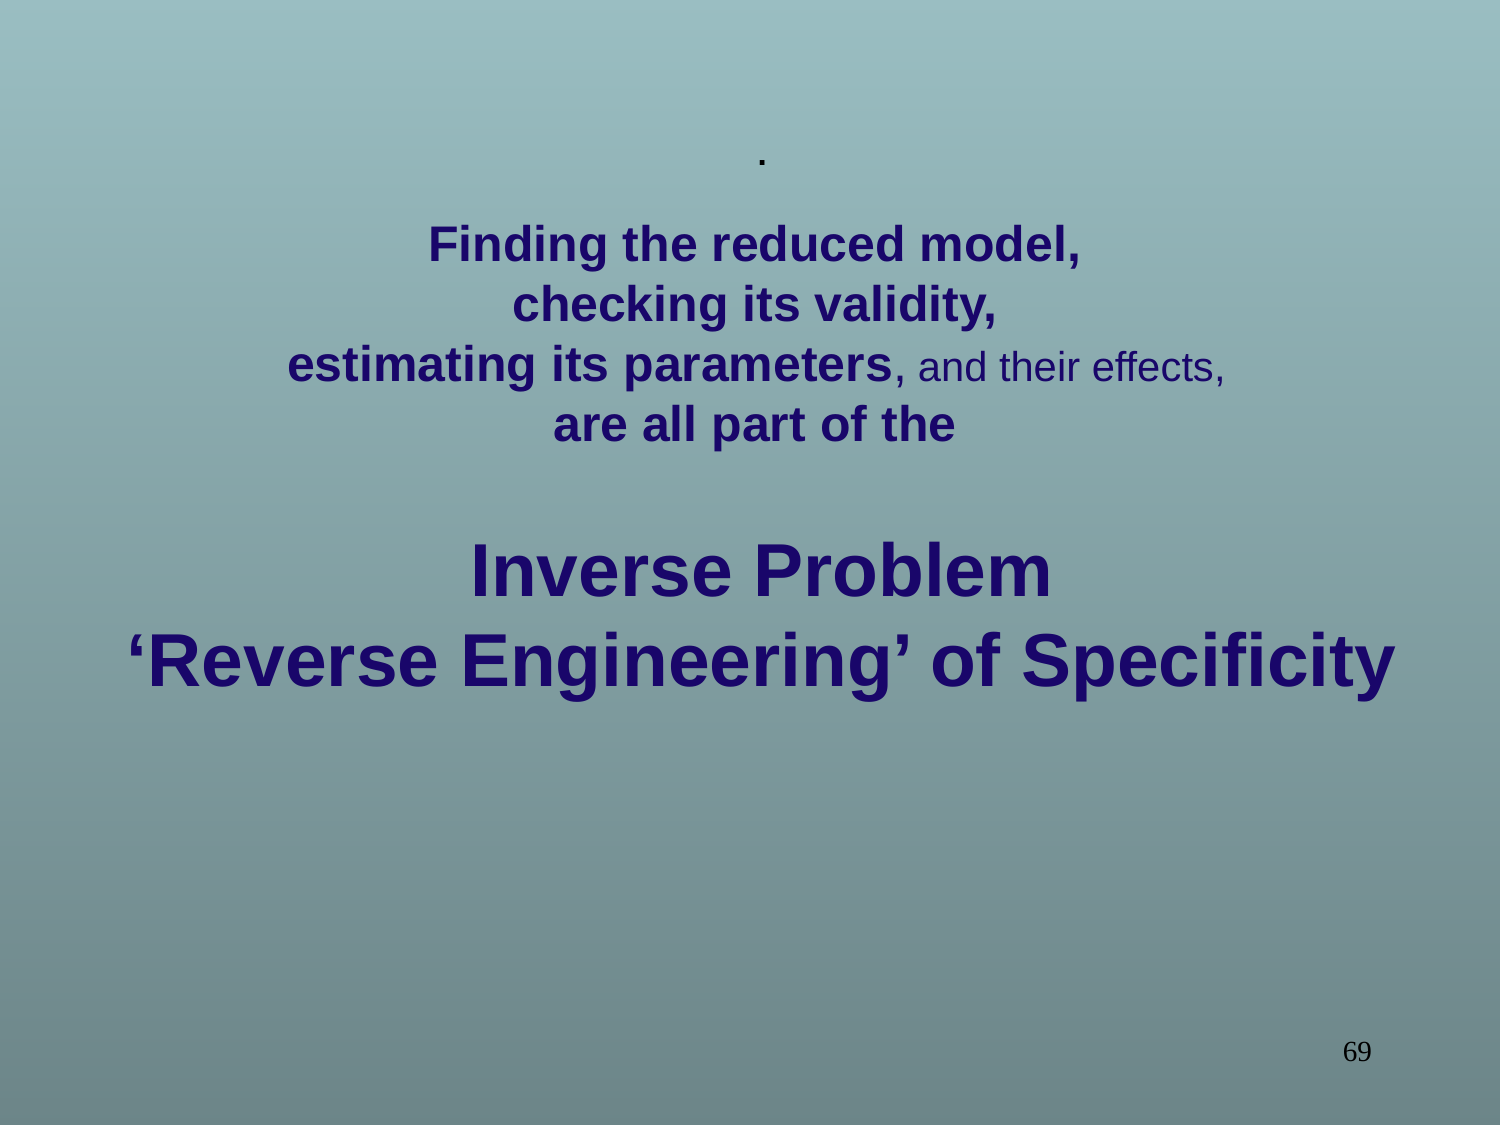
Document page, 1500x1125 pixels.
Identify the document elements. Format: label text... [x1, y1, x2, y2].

text_box . Finding the reduced model, checking its validity, estimating its parameters, and their effects, are all part of the Inverse Problem ‘Reverse Engineering’ of Specificity [45, 124, 1479, 830]
slide_number 69 [1074, 1024, 1388, 1101]
